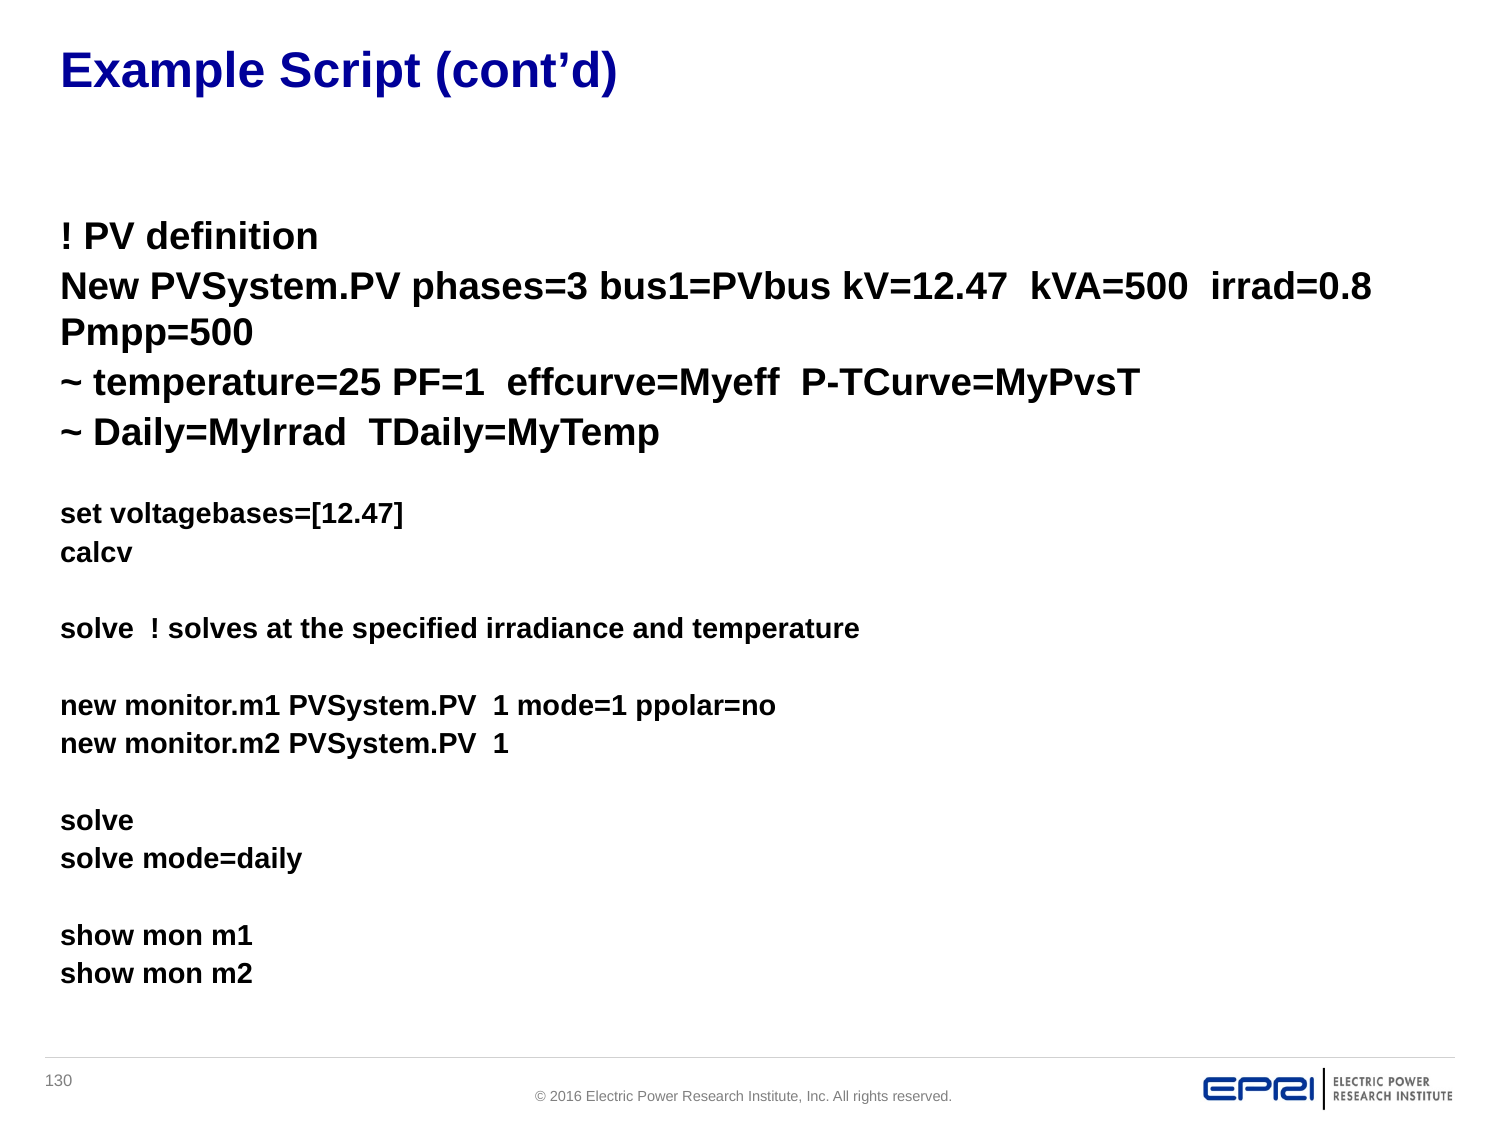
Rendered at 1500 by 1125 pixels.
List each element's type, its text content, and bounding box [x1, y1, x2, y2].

list ! PV definition New PVSystem.PV phases=3 bus1=PVbus kV=12.47 kVA=500 irrad=0.8 Pmpp=500 ~ temperature=25 PF=1 effcurve=Myeff P-TCurve=MyPvsT ~ Daily=MyIrrad TDaily=MyTemp set voltagebases=[12.47] calcv solve ! solves at the specified irradiance and temperature new monitor.m1 PVSystem.PV 1 mode=1 ppolar=no new monitor.m2 PVSystem.PV 1 solve solve mode=daily show mon m1 show mon m2 [44, 164, 1456, 1051]
title Example Script (cont’d) [44, 29, 1456, 151]
picture [1200, 1064, 1455, 1113]
